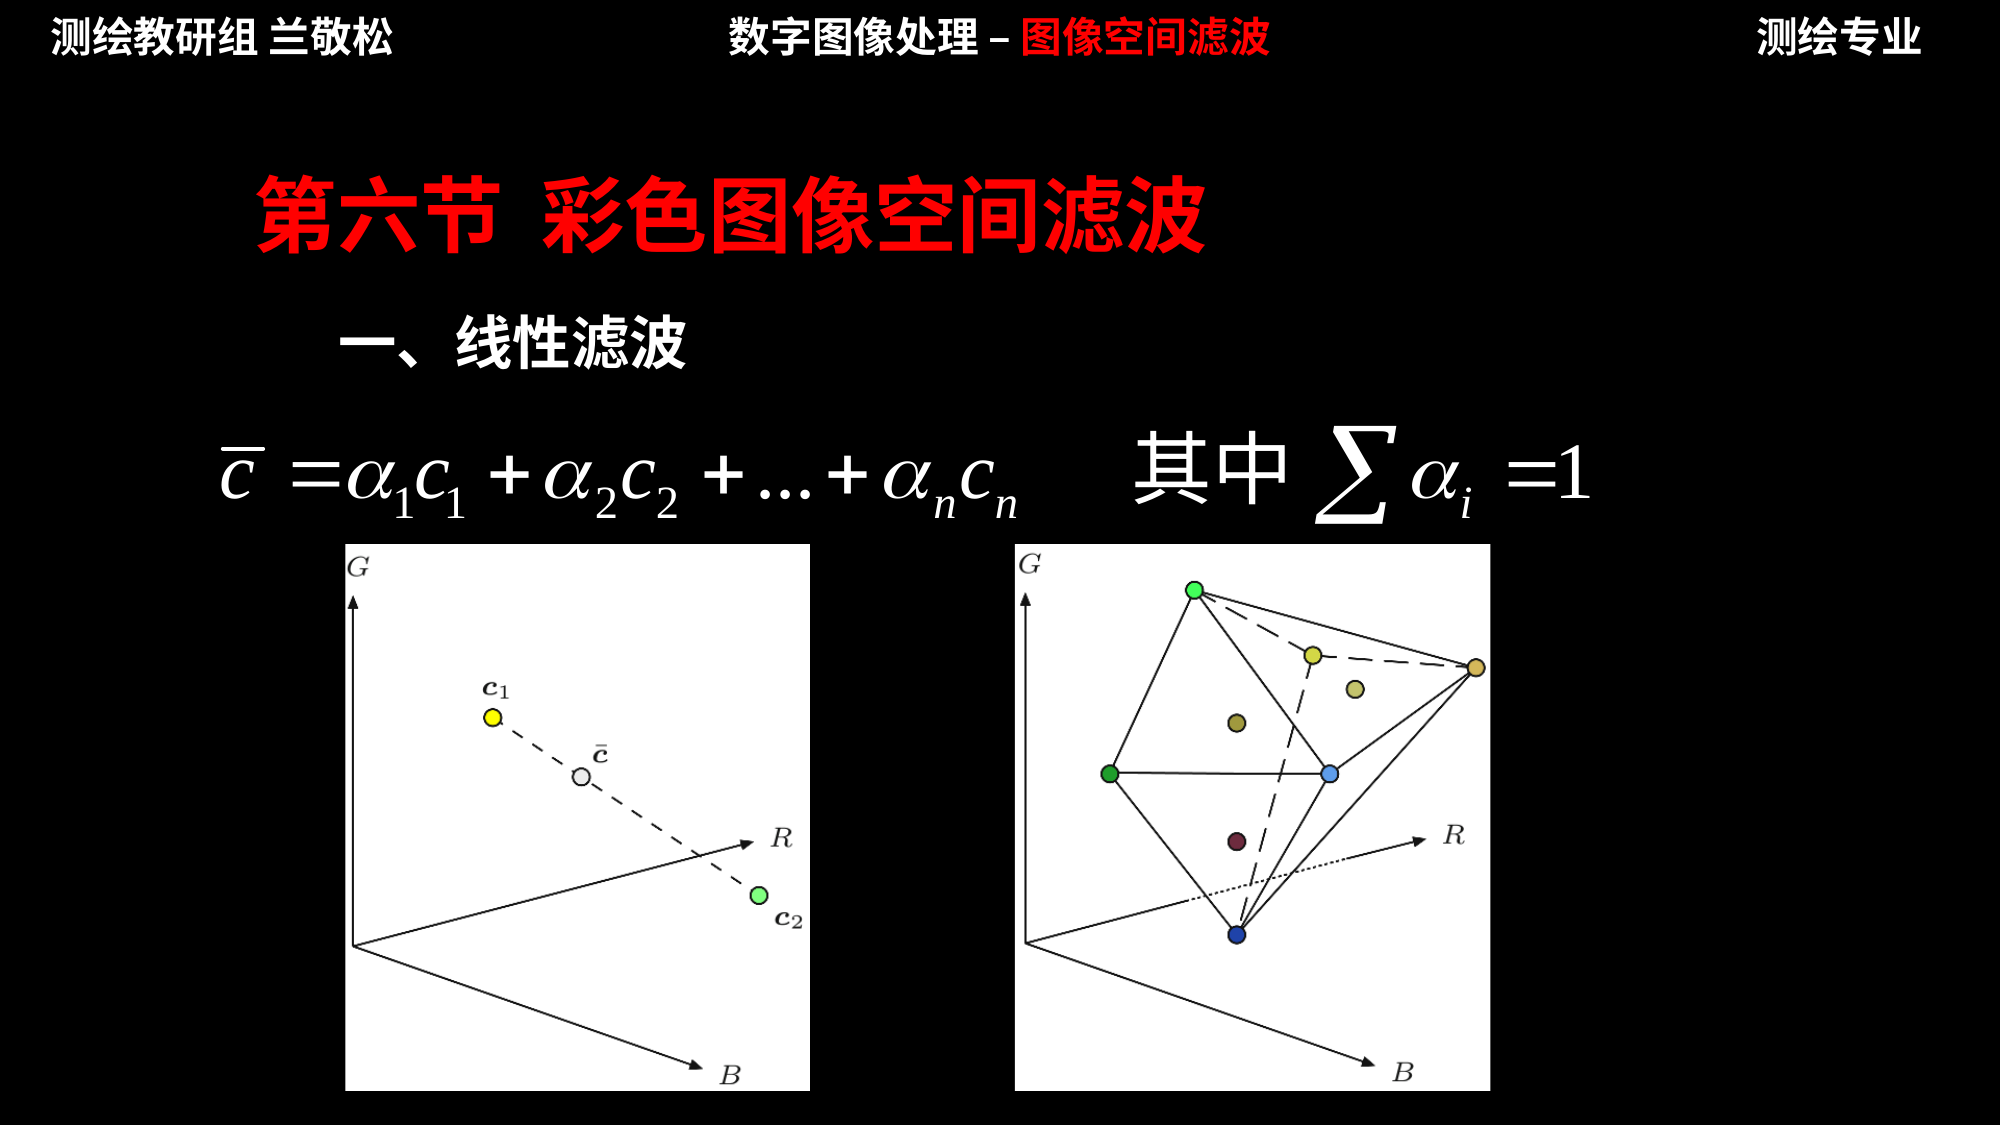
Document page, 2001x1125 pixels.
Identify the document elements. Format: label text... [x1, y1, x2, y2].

text_box 一、线性滤波 [323, 298, 717, 384]
picture [345, 545, 810, 1091]
text_box 测绘专业 [1741, 3, 1939, 69]
text_box 第六节 彩色图像空间滤波 [239, 155, 1223, 271]
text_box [209, 411, 1600, 545]
text_box 数字图像处理 – 图像空间滤波 [713, 3, 1287, 69]
picture [1014, 544, 1491, 1091]
text_box 测绘教研组 兰敬松 [35, 3, 409, 69]
